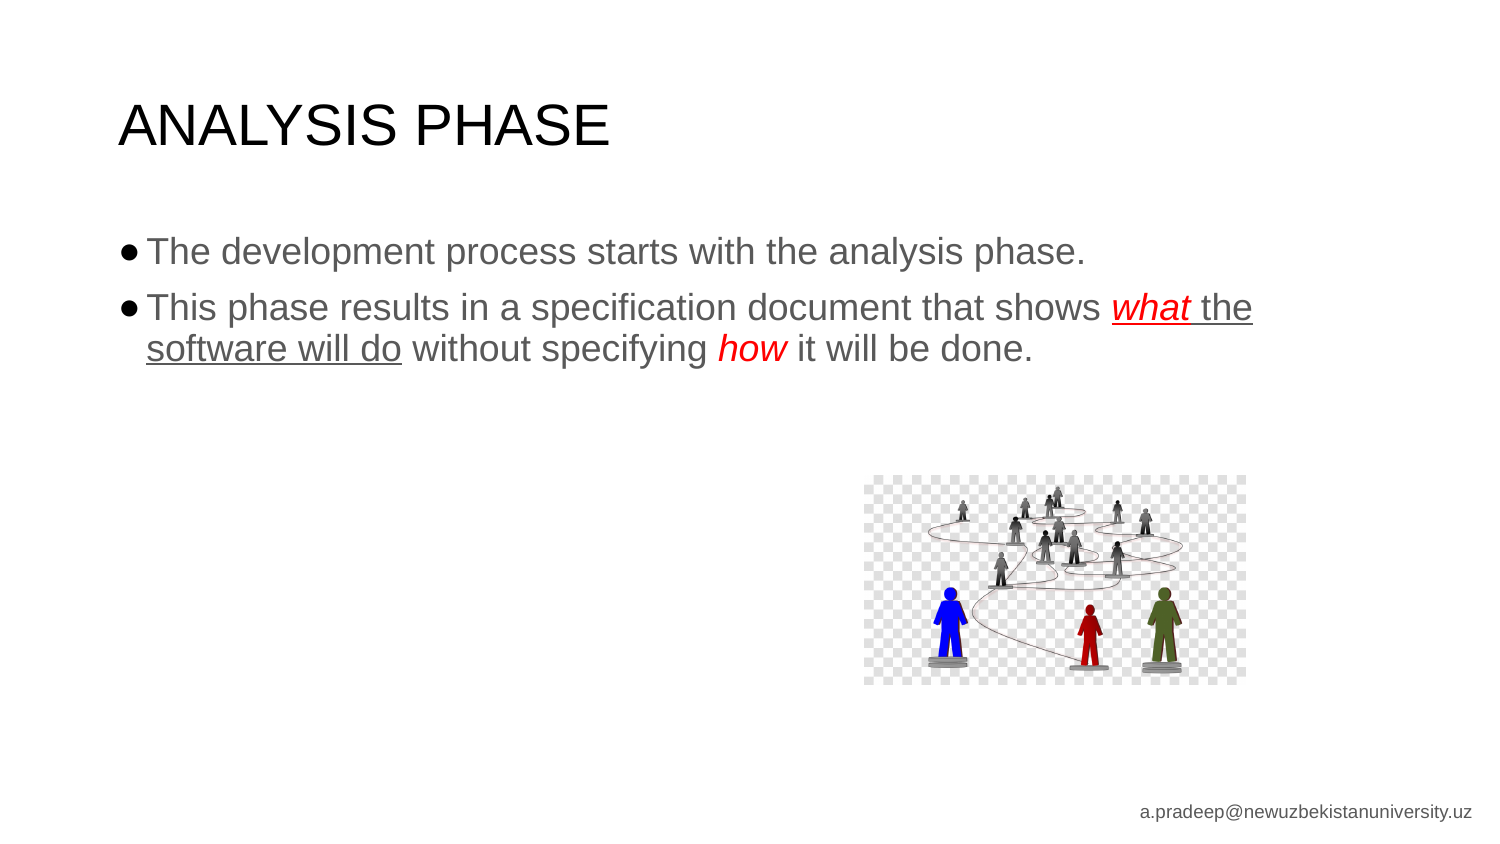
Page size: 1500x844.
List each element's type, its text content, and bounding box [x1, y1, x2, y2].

text_box a.pradeep@newuzbekistanuniversity.uz [1112, 788, 1500, 834]
list The development process starts with the analysis phase. This phase results in a specification document that shows what the software will do without specifying how it will be done. [103, 224, 1397, 760]
picture [863, 475, 1246, 685]
title ANALYSIS PHASE [103, 44, 1397, 208]
